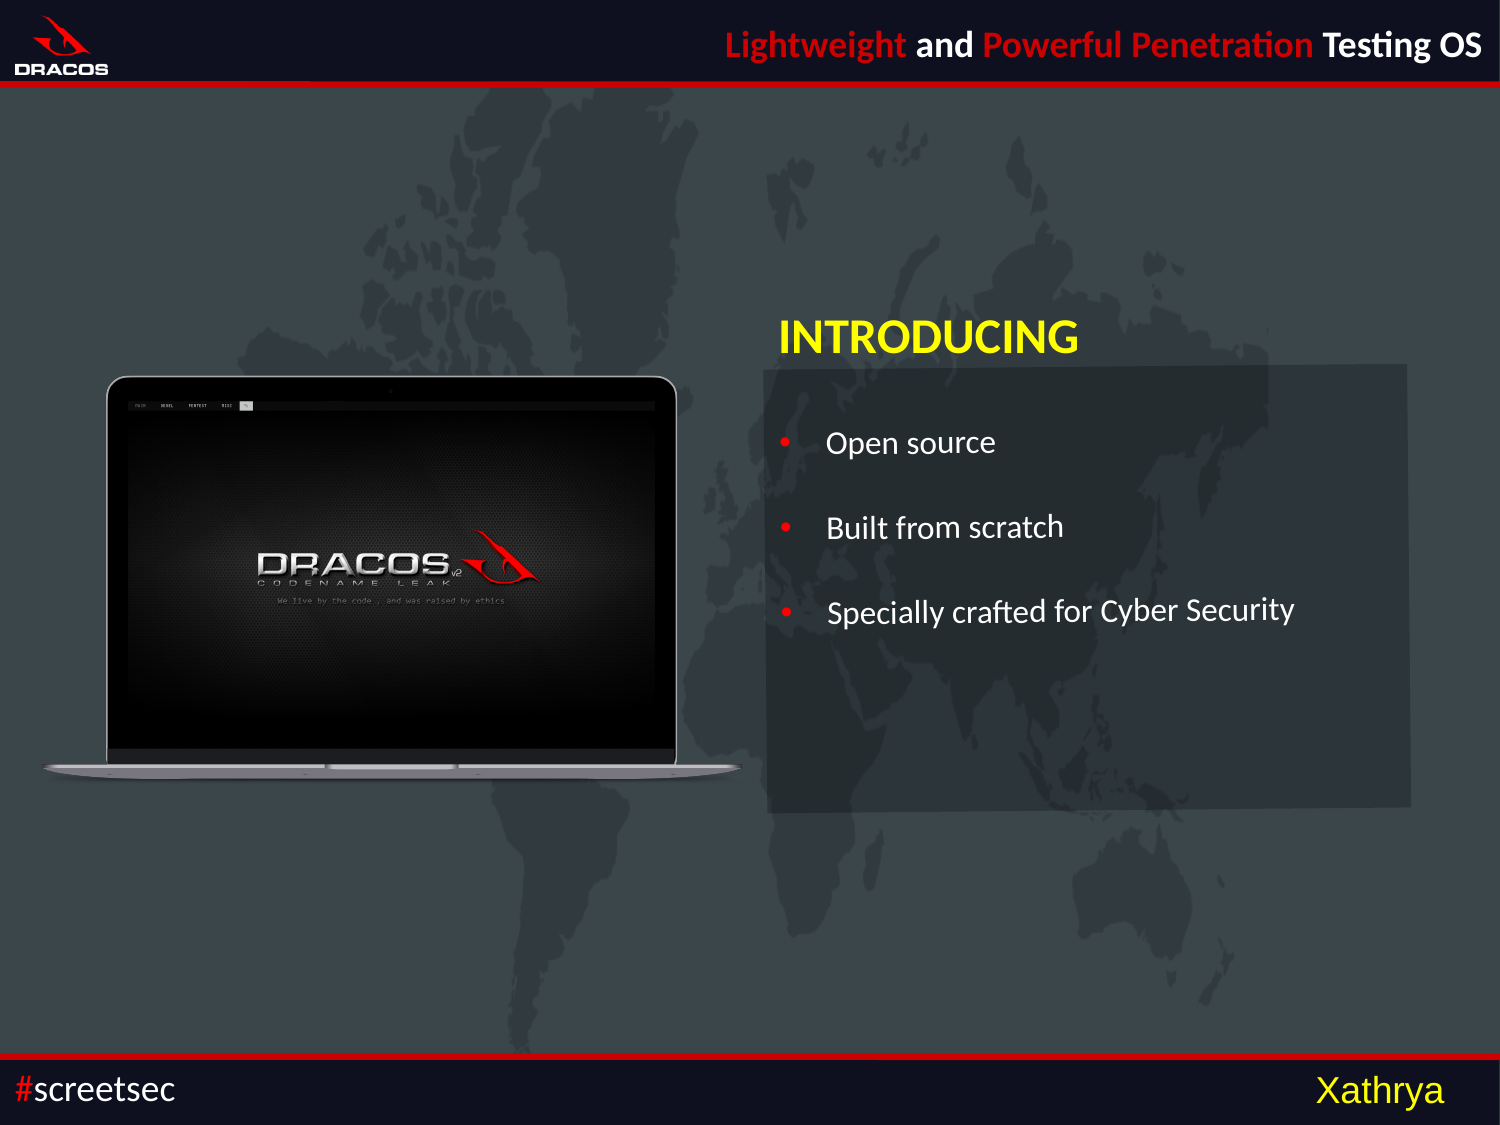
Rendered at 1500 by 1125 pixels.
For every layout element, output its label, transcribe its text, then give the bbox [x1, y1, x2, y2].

picture [14, 15, 109, 76]
text_box [263, 1058, 1500, 1125]
text_box Open source Built from scratch Specially crafted for Cyber Security [768, 363, 1412, 814]
text_box INTRODUCING [763, 295, 1319, 356]
picture [17, 340, 764, 813]
text_box [0, 0, 1500, 83]
text_box Lightweight and Powerful Penetration Testing OS [710, 12, 1498, 117]
text_box Xathrya [1300, 1058, 1460, 1119]
text_box #screetsec [0, 1056, 263, 1125]
